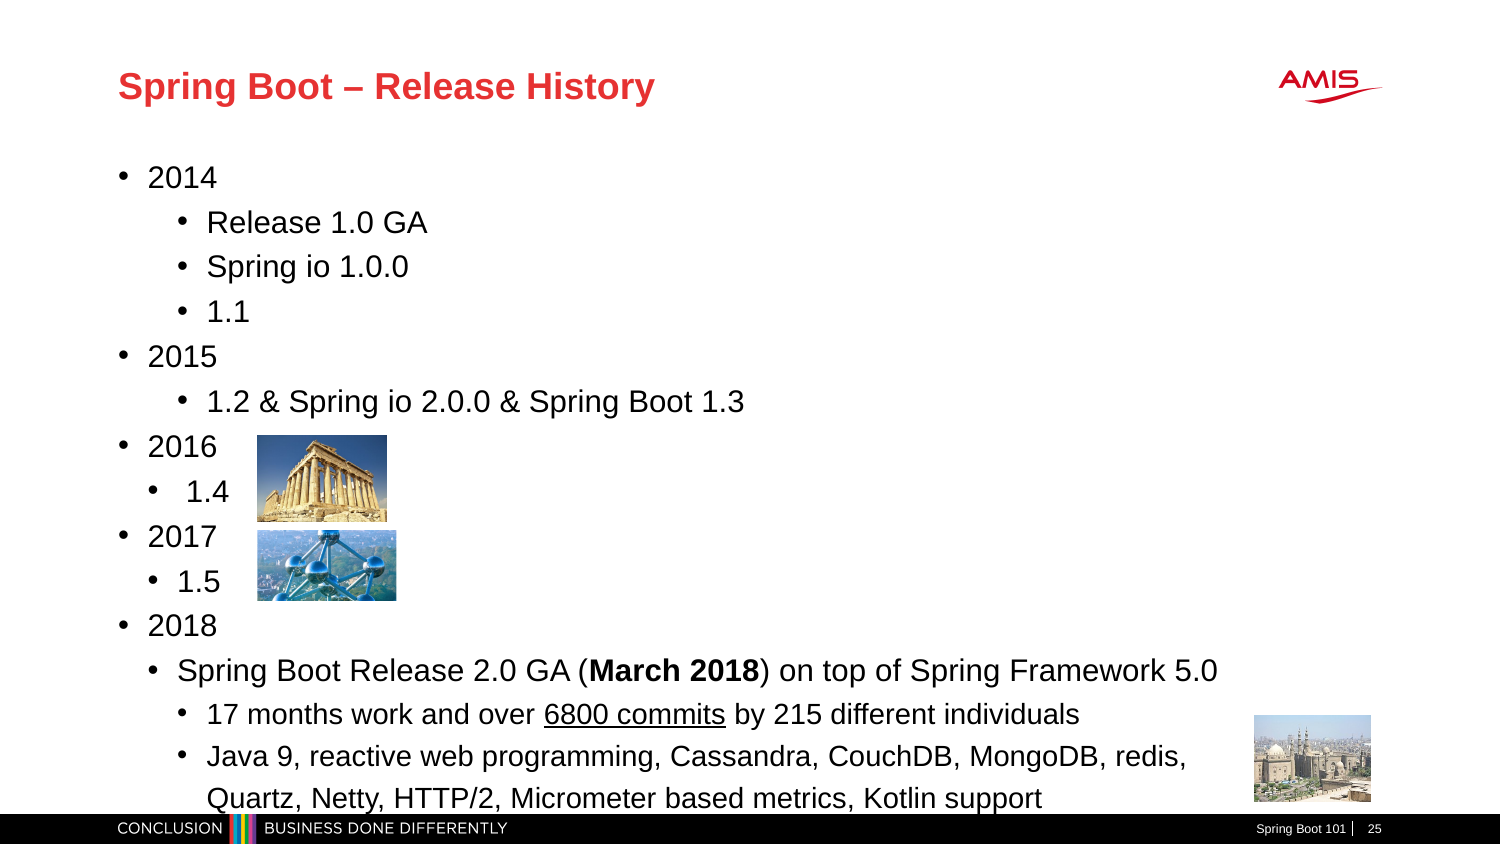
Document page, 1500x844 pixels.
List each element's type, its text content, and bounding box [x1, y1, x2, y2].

list 2014 Release 1.0 GA Spring io 1.0.0 1.1 2015 1.2 & Spring io 2.0.0 & Spring Boot 1.3 2016 1.4 2017 1.5 2018 Spring Boot Release 2.0 GA (March 2018) on top of Spring Framework 5.0 17 months work and over 6800 commits by 215 different individuals Java 9, reactive web programming, Cassandra, CouchDB, MongoDB, redis, Quartz, Netty, HTTP/2, Micrometer based metrics, Kotlin support [118, 149, 1235, 770]
picture [257, 530, 397, 601]
slide_number 25 [1358, 820, 1382, 839]
picture [0, 814, 236, 844]
picture [257, 435, 387, 522]
picture [239, 814, 1500, 844]
picture [1205, 58, 1388, 106]
footer Spring Boot 101 [814, 820, 1347, 839]
title Spring Boot – Release History [118, 47, 1205, 130]
picture [1254, 715, 1371, 803]
